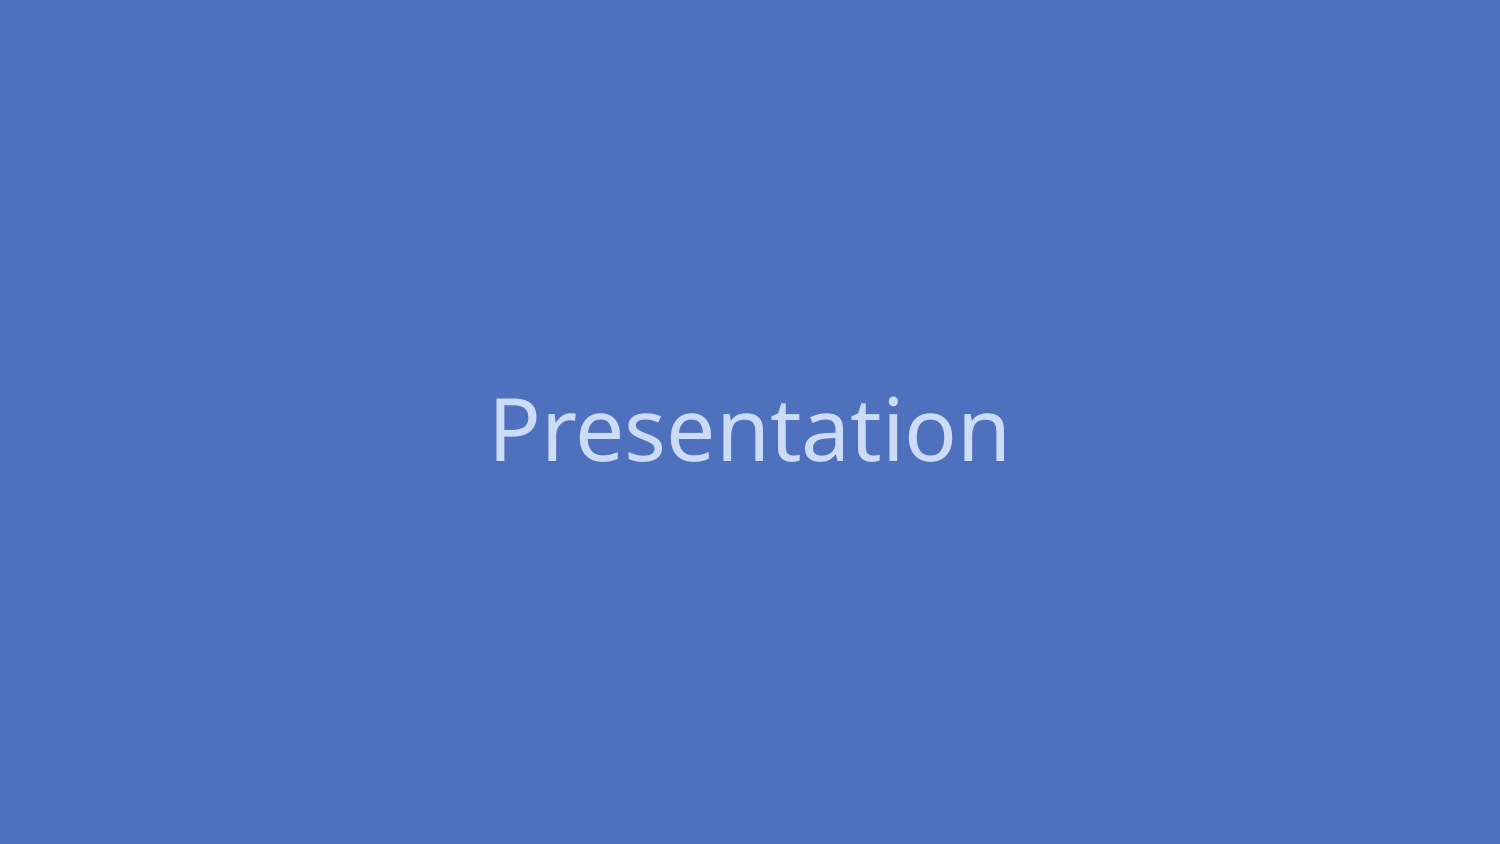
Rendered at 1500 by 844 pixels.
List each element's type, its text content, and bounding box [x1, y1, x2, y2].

title Presentation [51, 349, 1449, 494]
